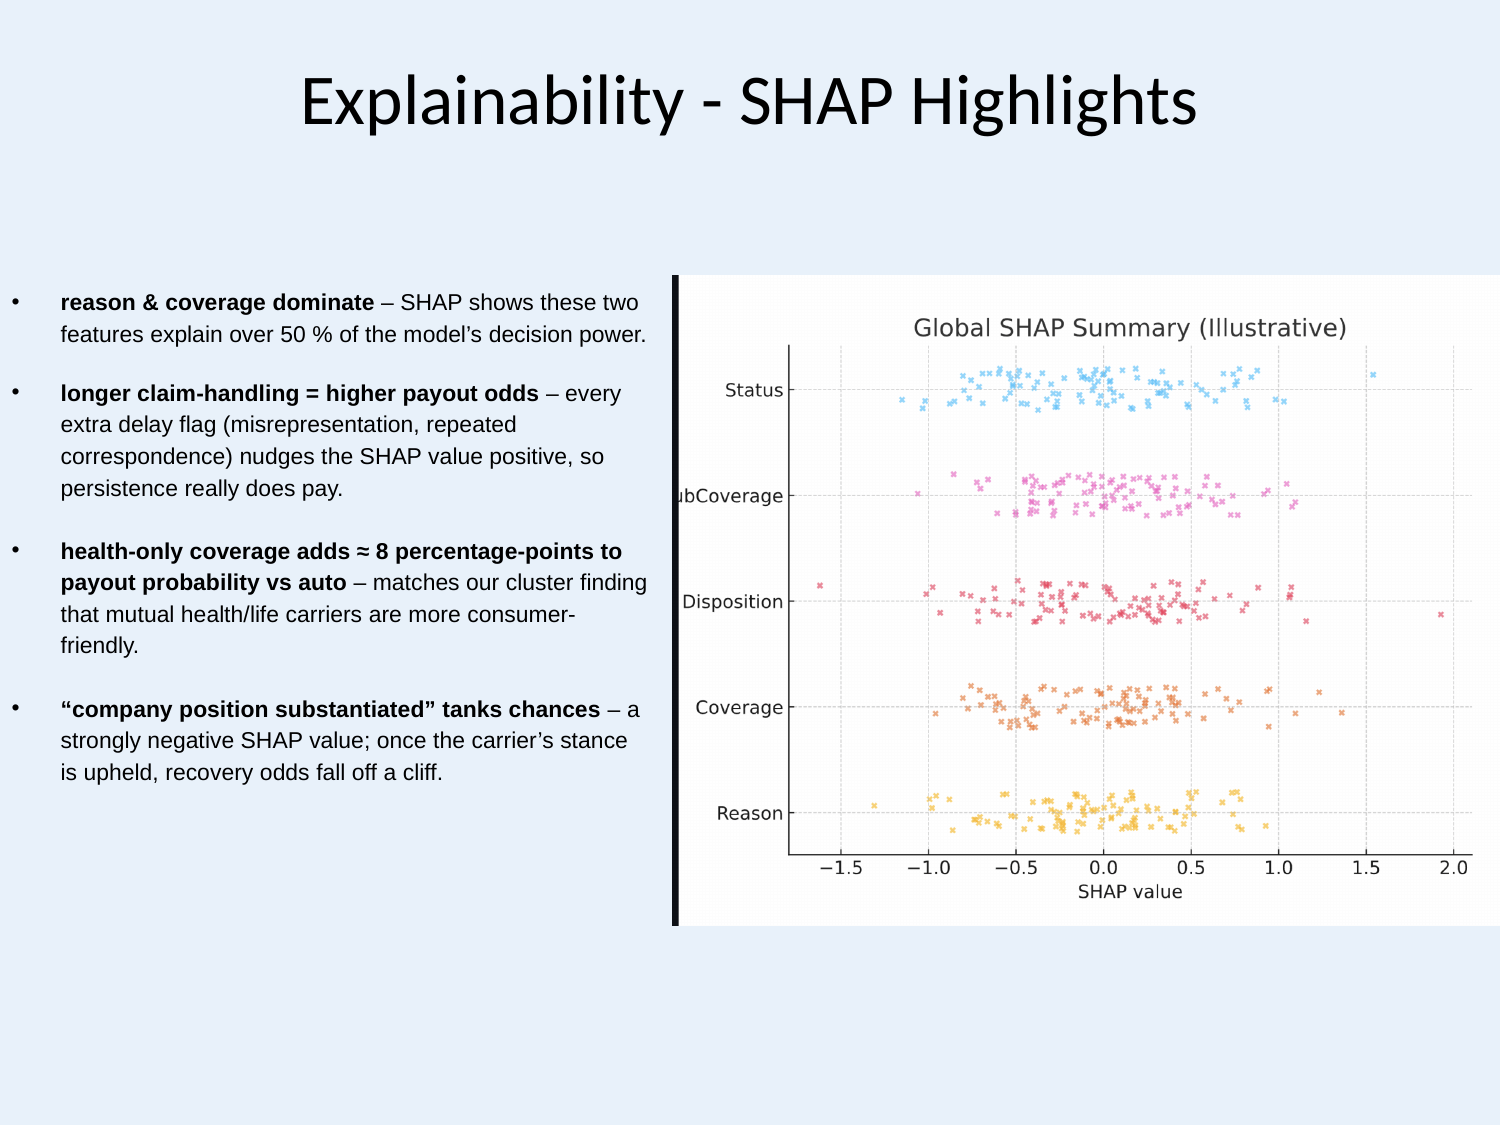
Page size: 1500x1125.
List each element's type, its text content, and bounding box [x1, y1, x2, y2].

list reason & coverage dominate – SHAP shows these two features explain over 50 % of the model’s decision power. longer claim-handling = higher payout odds – every extra delay flag (misrepresentation, repeated correspondence) nudges the SHAP value positive, so persistence really does pay. health-only coverage adds ≈ 8 percentage-points to payout probability vs auto – matches our cluster finding that mutual health/life carriers are more consumer-friendly. “company position substantiated” tanks chances – a strongly negative SHAP value; once the carrier’s stance is upheld, recovery odds fall off a cliff. [0, 276, 665, 1019]
title Explainability - SHAP Highlights [75, 45, 1425, 233]
picture [672, 275, 1500, 927]
